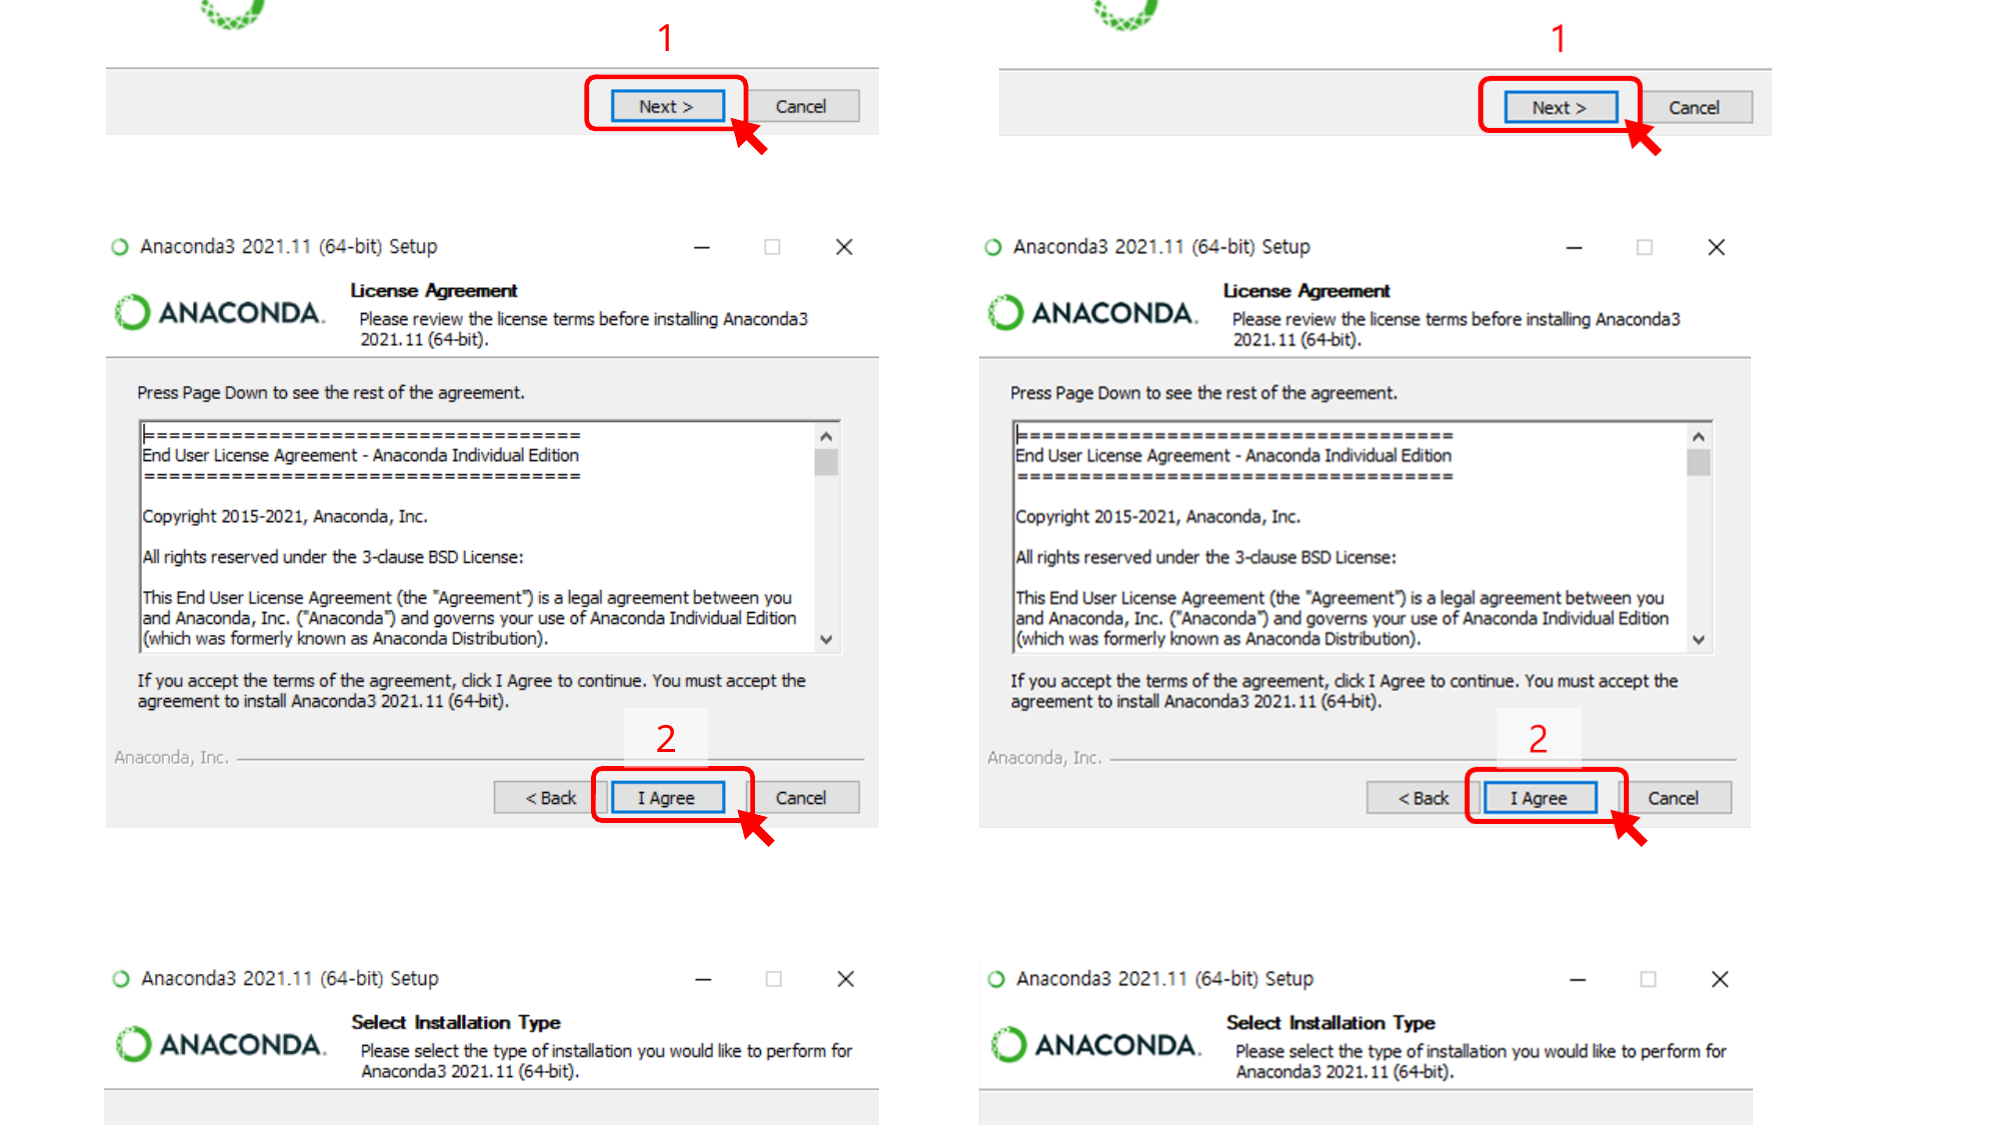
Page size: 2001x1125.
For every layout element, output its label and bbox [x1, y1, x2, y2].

picture [106, 0, 879, 135]
picture [999, 0, 1772, 157]
picture [953, 962, 1753, 1125]
text_box [742, 828, 775, 847]
picture [106, 230, 879, 828]
text_box [734, 135, 768, 156]
picture [104, 962, 879, 1125]
picture [979, 230, 1751, 847]
